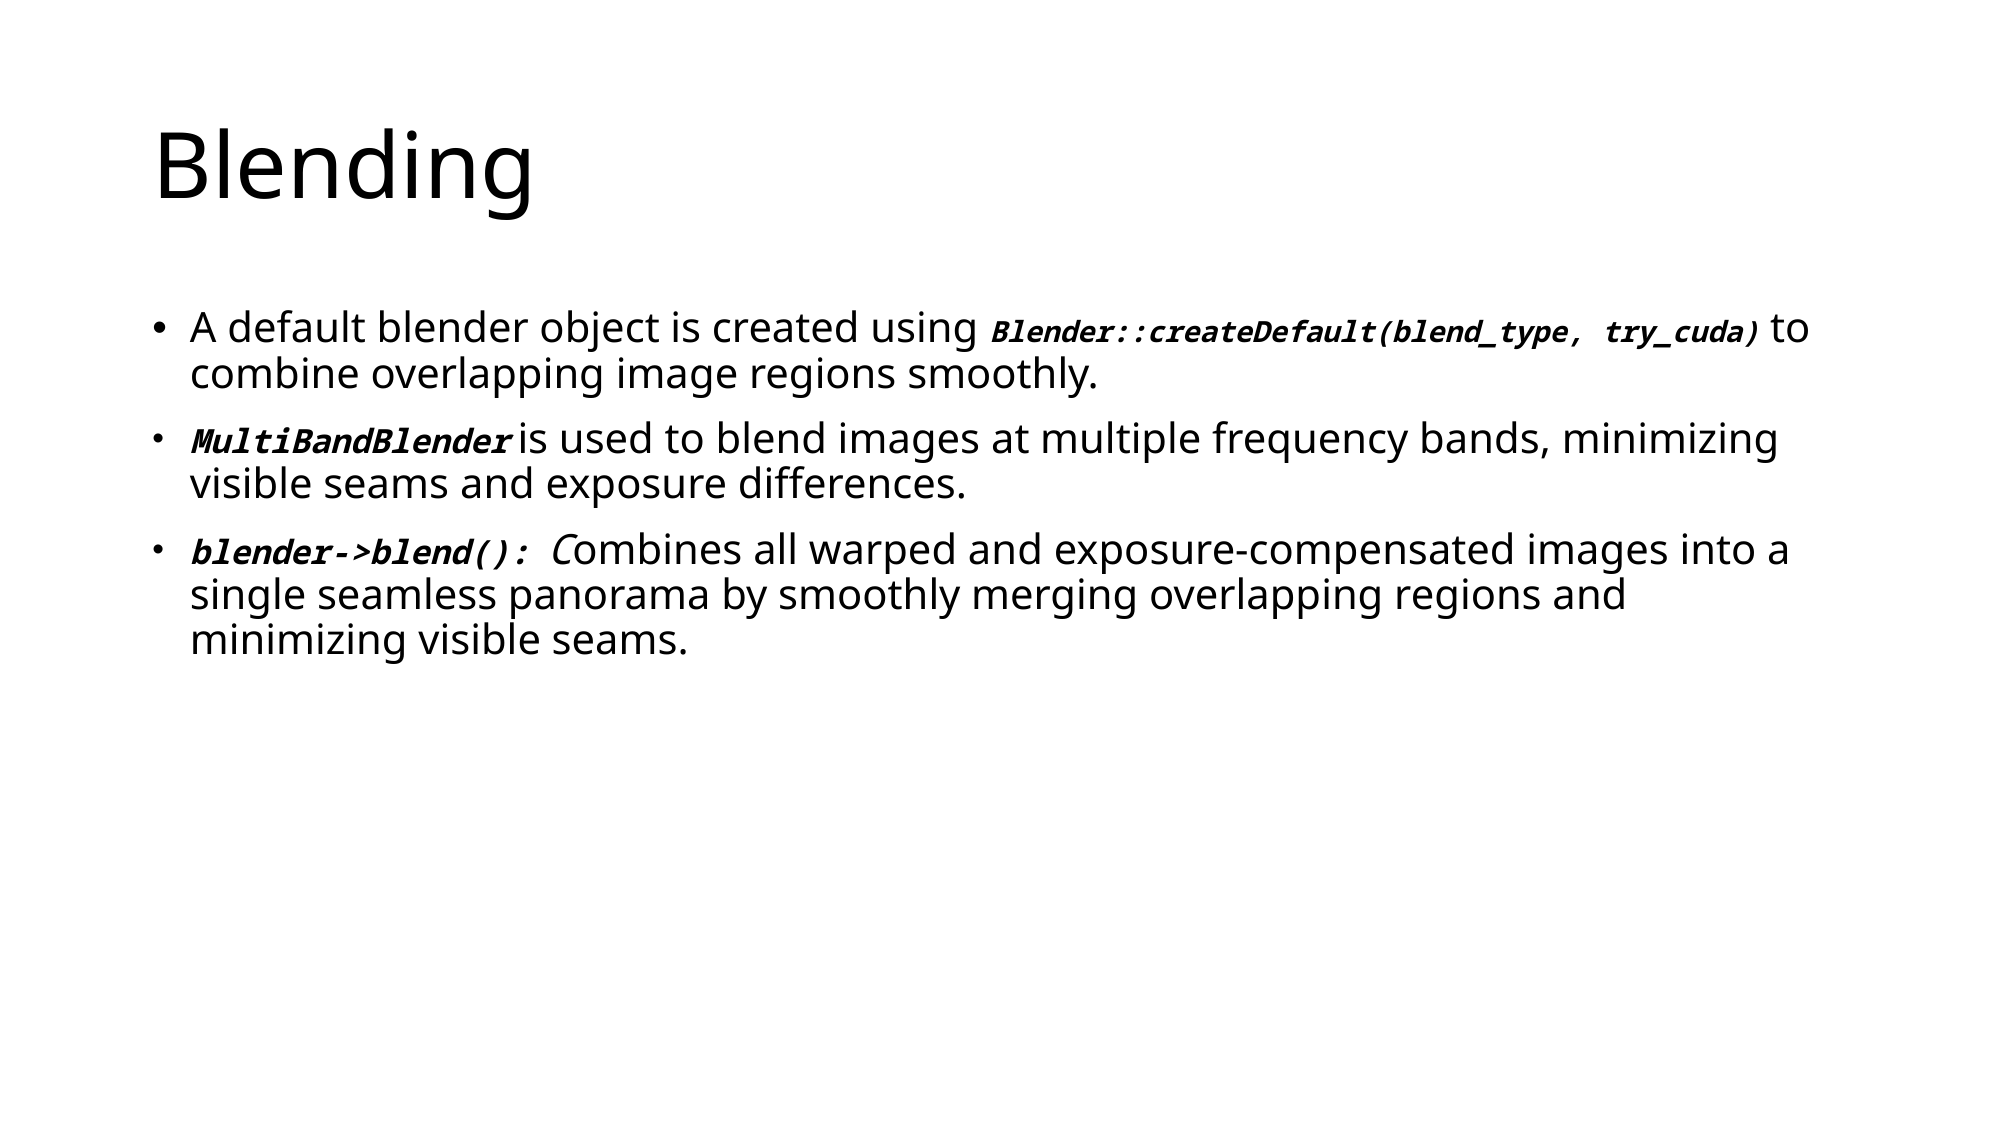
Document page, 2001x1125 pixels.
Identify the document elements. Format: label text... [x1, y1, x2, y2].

title Blending [137, 59, 1863, 278]
list A default blender object is created using Blender::createDefault(blend_type, try_cuda) to combine overlapping image regions smoothly. MultiBandBlender is used to blend images at multiple frequency bands, minimizing visible seams and exposure differences. blender->blend(): Combines all warped and exposure-compensated images into a single seamless panorama by smoothly merging overlapping regions and minimizing visible seams. [137, 299, 1863, 1014]
